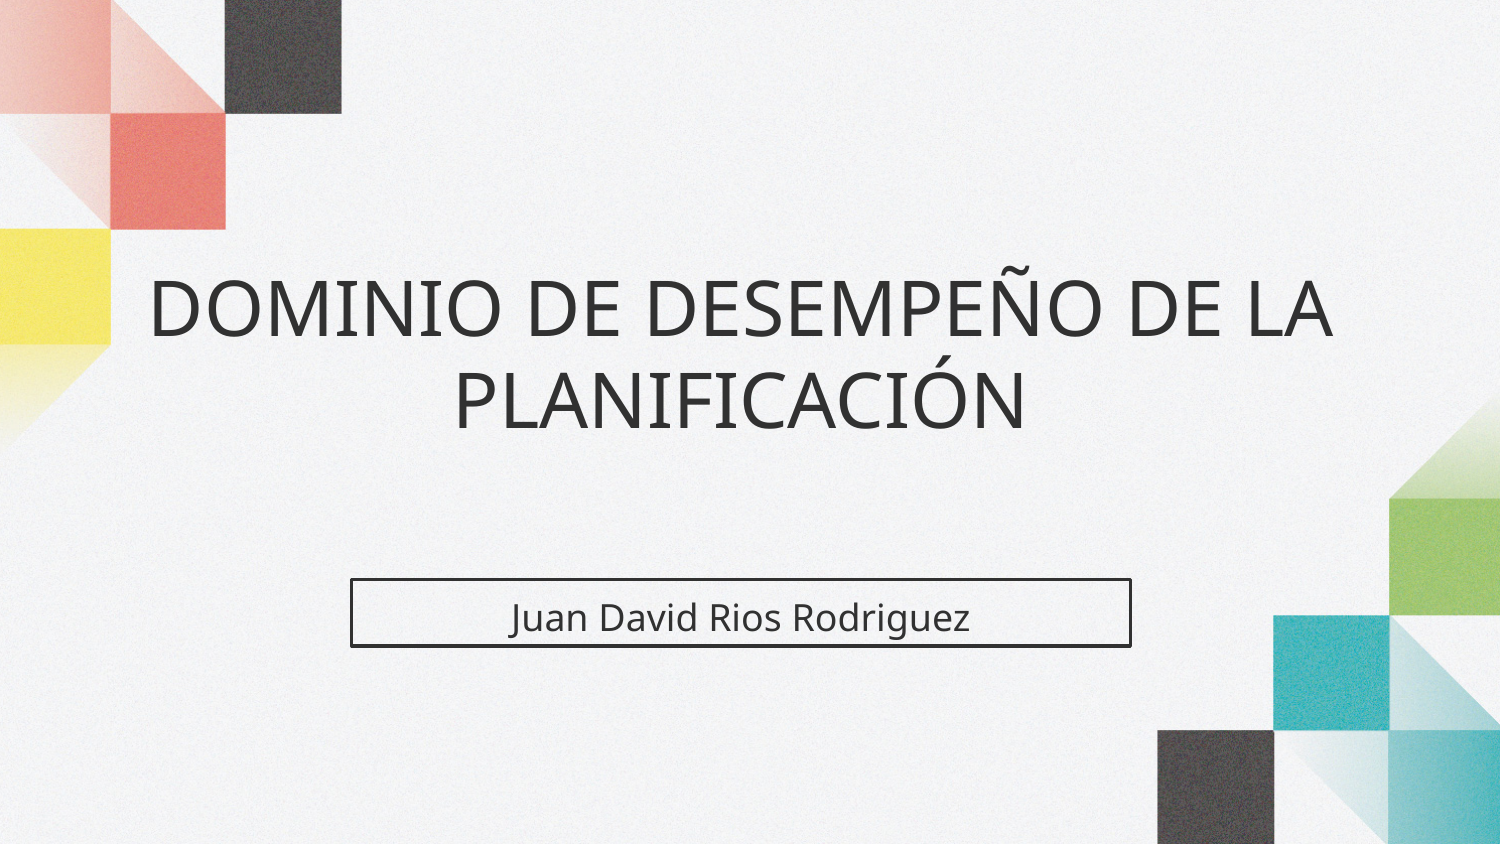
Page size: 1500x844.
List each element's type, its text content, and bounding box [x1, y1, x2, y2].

picture [0, 0, 1500, 844]
subtitle Juan David Rios Rodriguez [350, 578, 1132, 648]
title DOMINIO DE DESEMPEÑO DE LA PLANIFICACIÓN [95, 150, 1387, 553]
